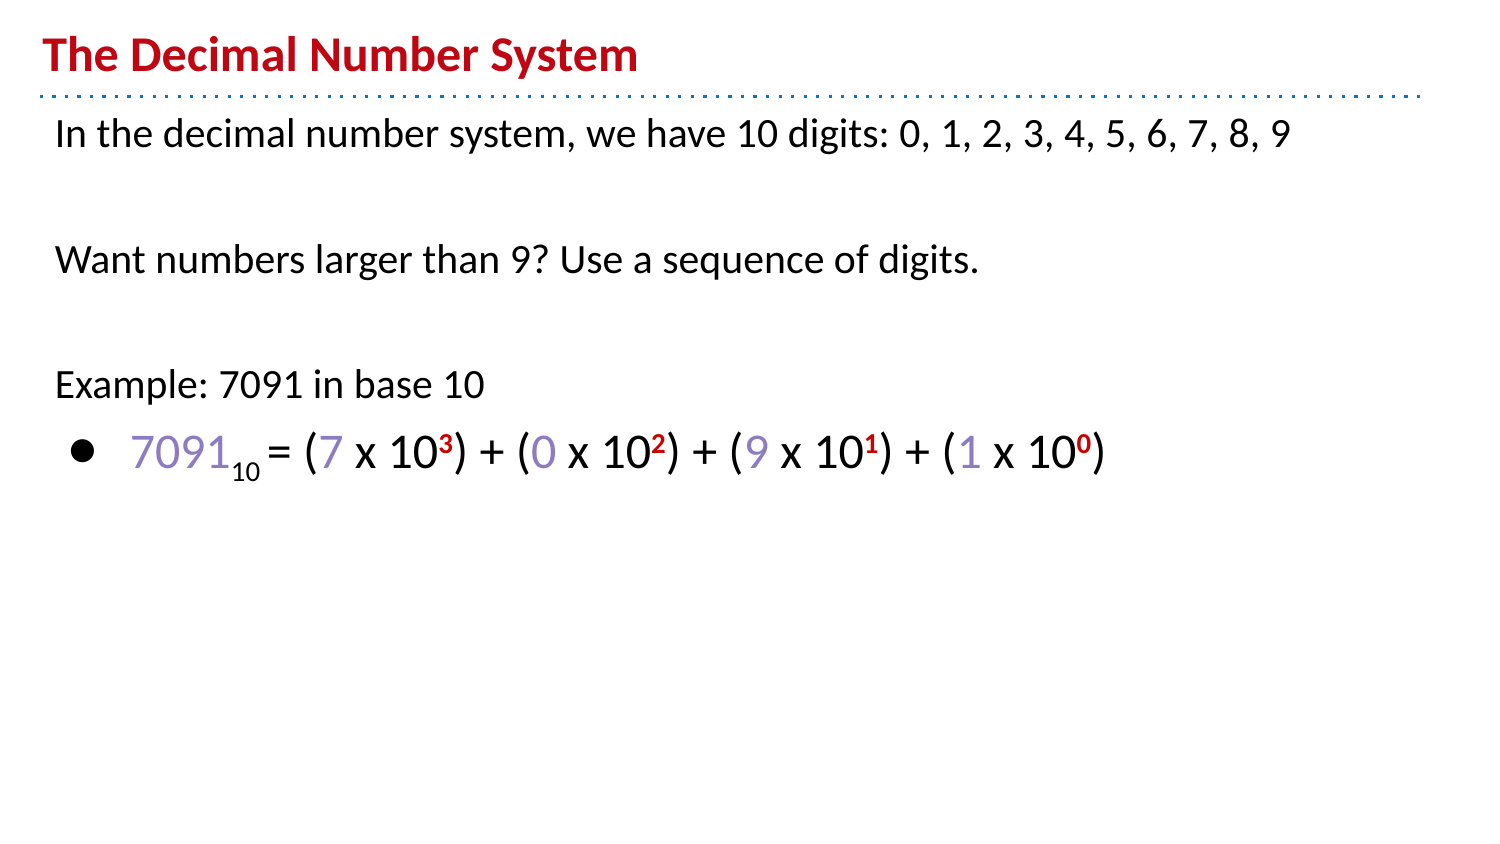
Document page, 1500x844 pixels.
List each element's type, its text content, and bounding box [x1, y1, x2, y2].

title The Decimal Number System [27, 15, 1378, 97]
list In the decimal number system, we have 10 digits: 0, 1, 2, 3, 4, 5, 6, 7, 8, 9 Want numbers larger than 9? Use a sequence of digits. Example: 7091 in base 10 709110 = (7 x 103) + (0 x 102) + (9 x 101) + (1 x 100) [39, 91, 1425, 773]
